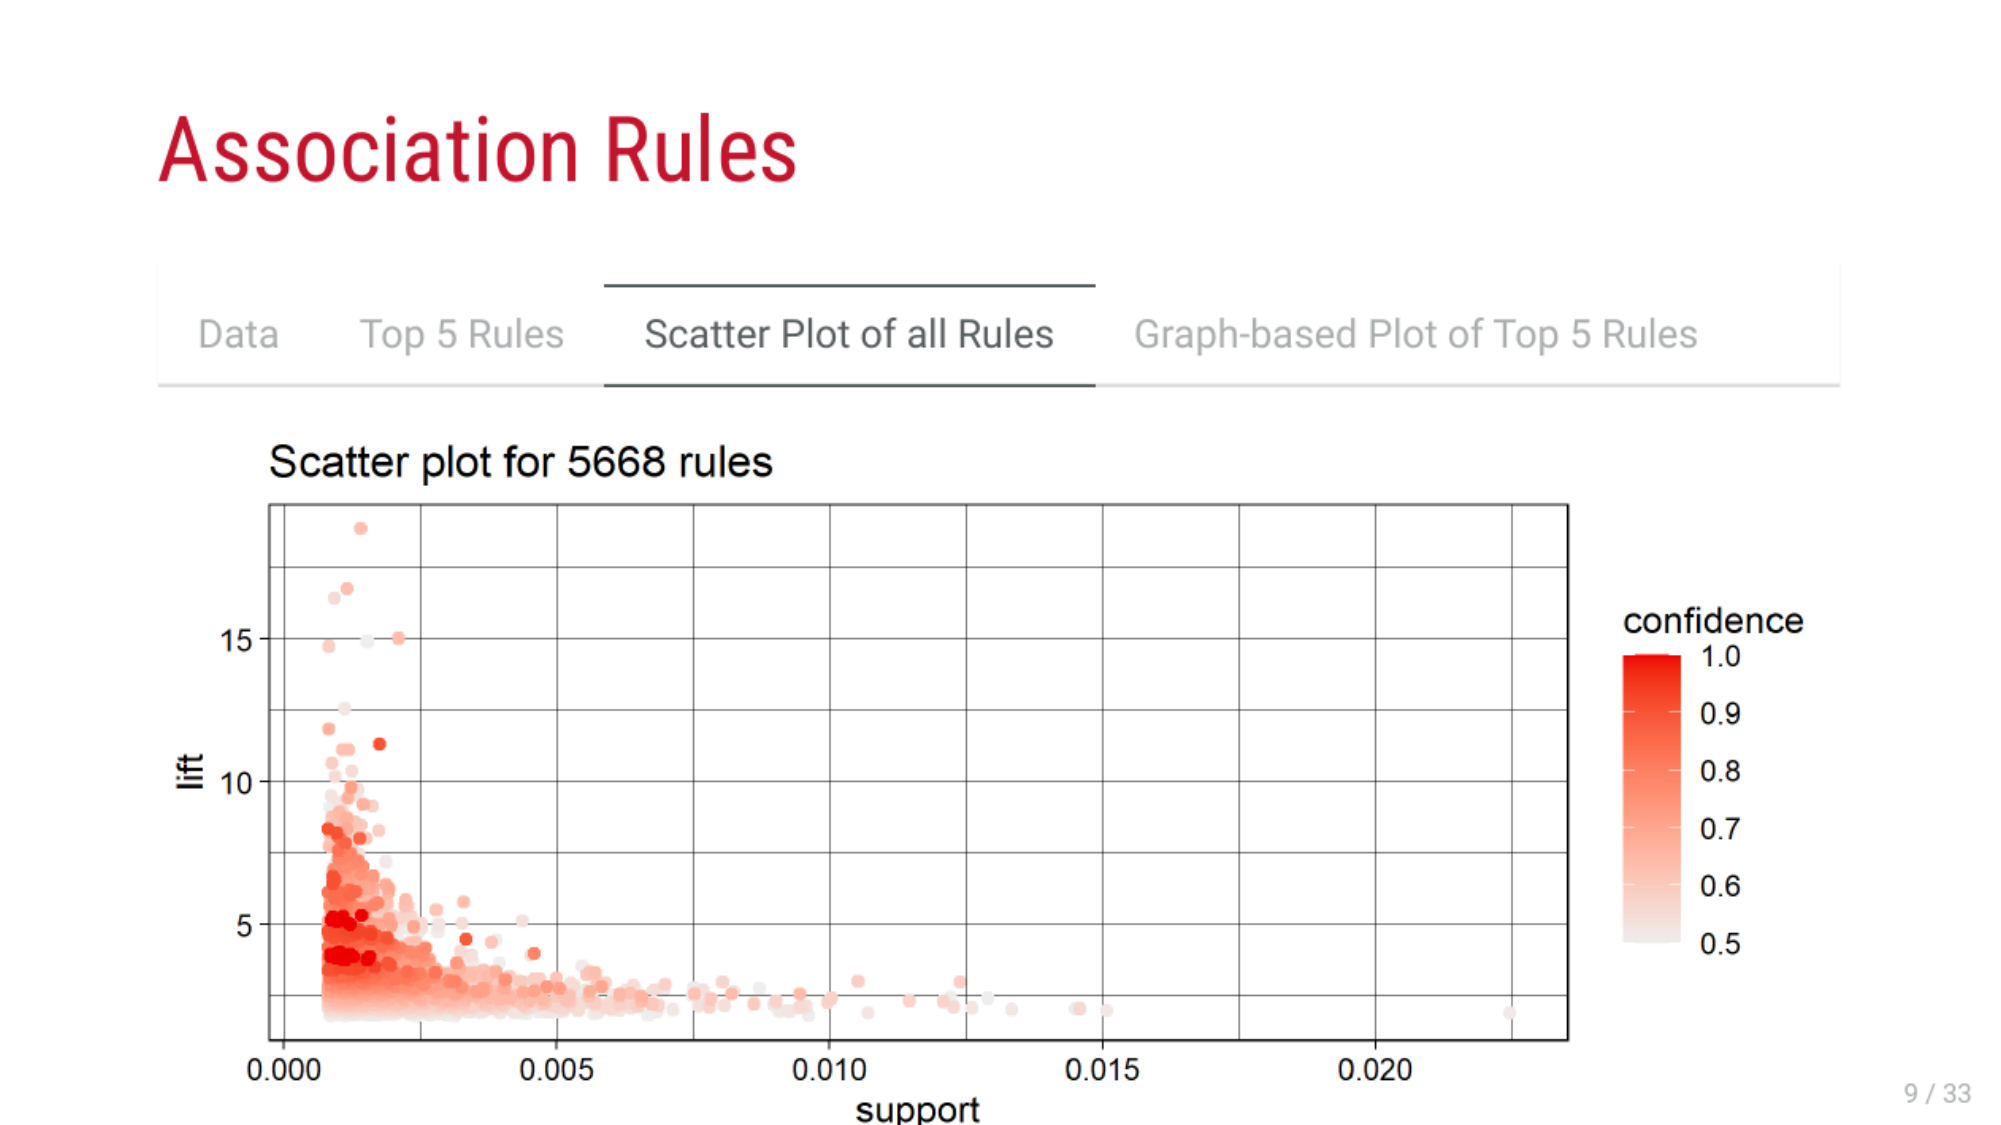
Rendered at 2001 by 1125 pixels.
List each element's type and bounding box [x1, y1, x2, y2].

list [0, 0, 2000, 1125]
